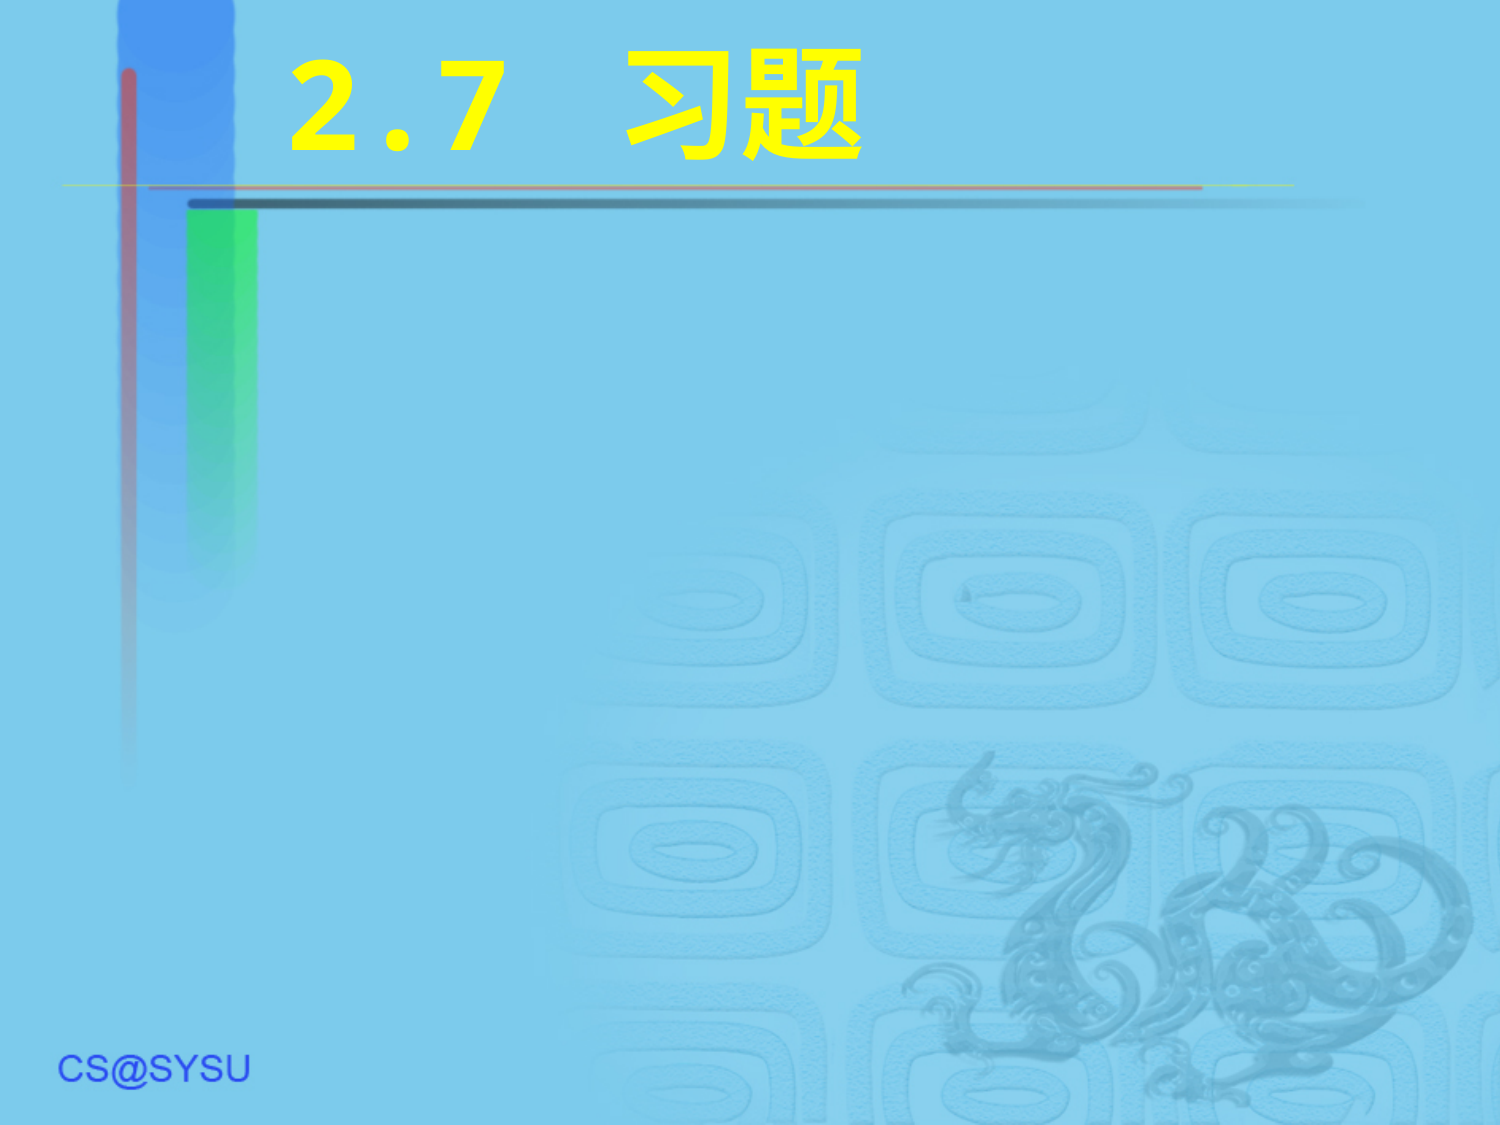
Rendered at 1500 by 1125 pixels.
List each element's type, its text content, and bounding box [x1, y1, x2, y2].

list 2.7 习题 [105, 34, 1360, 1037]
picture [0, 0, 1500, 1125]
